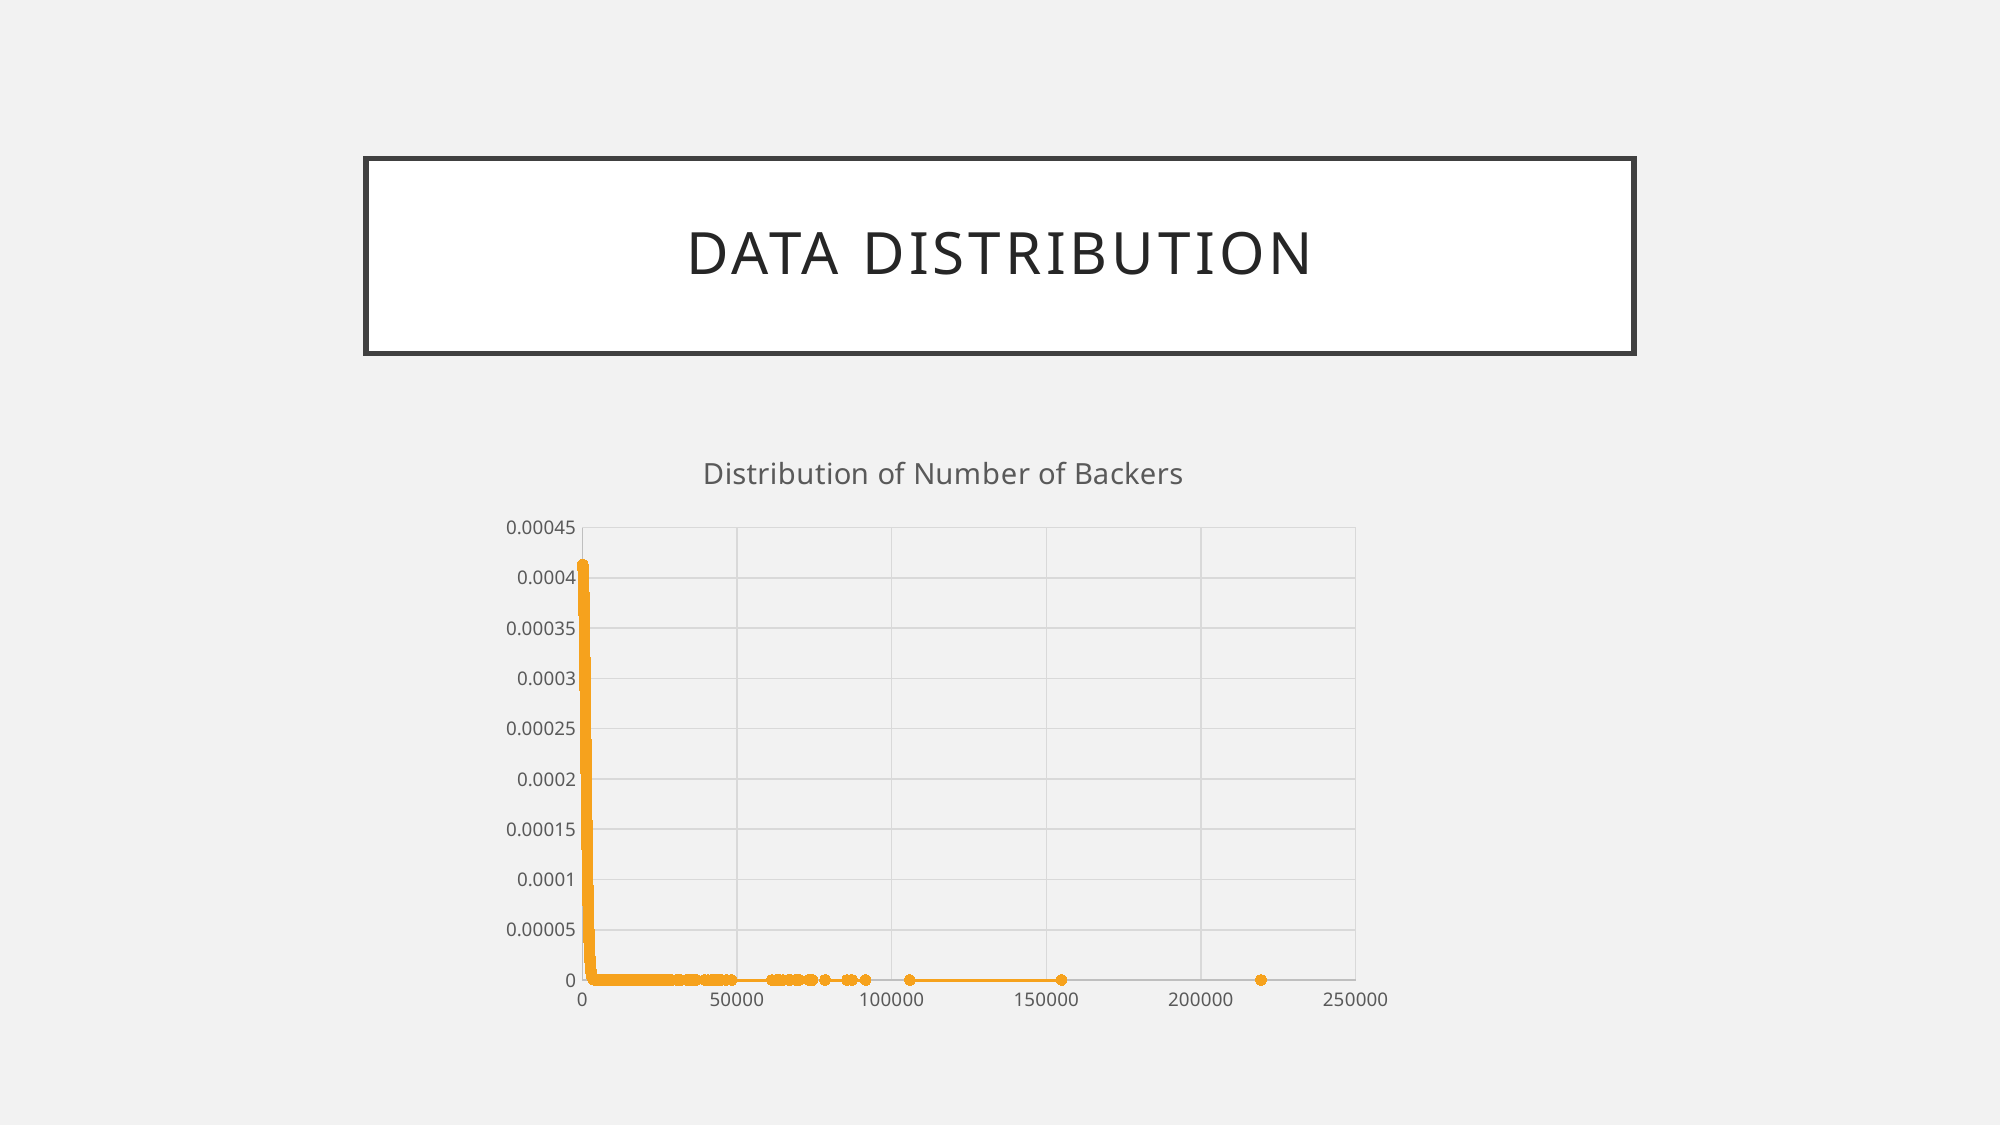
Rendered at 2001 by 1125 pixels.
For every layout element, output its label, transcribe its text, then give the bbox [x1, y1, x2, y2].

chart [487, 424, 1407, 1025]
title Data distribution [363, 156, 1637, 356]
